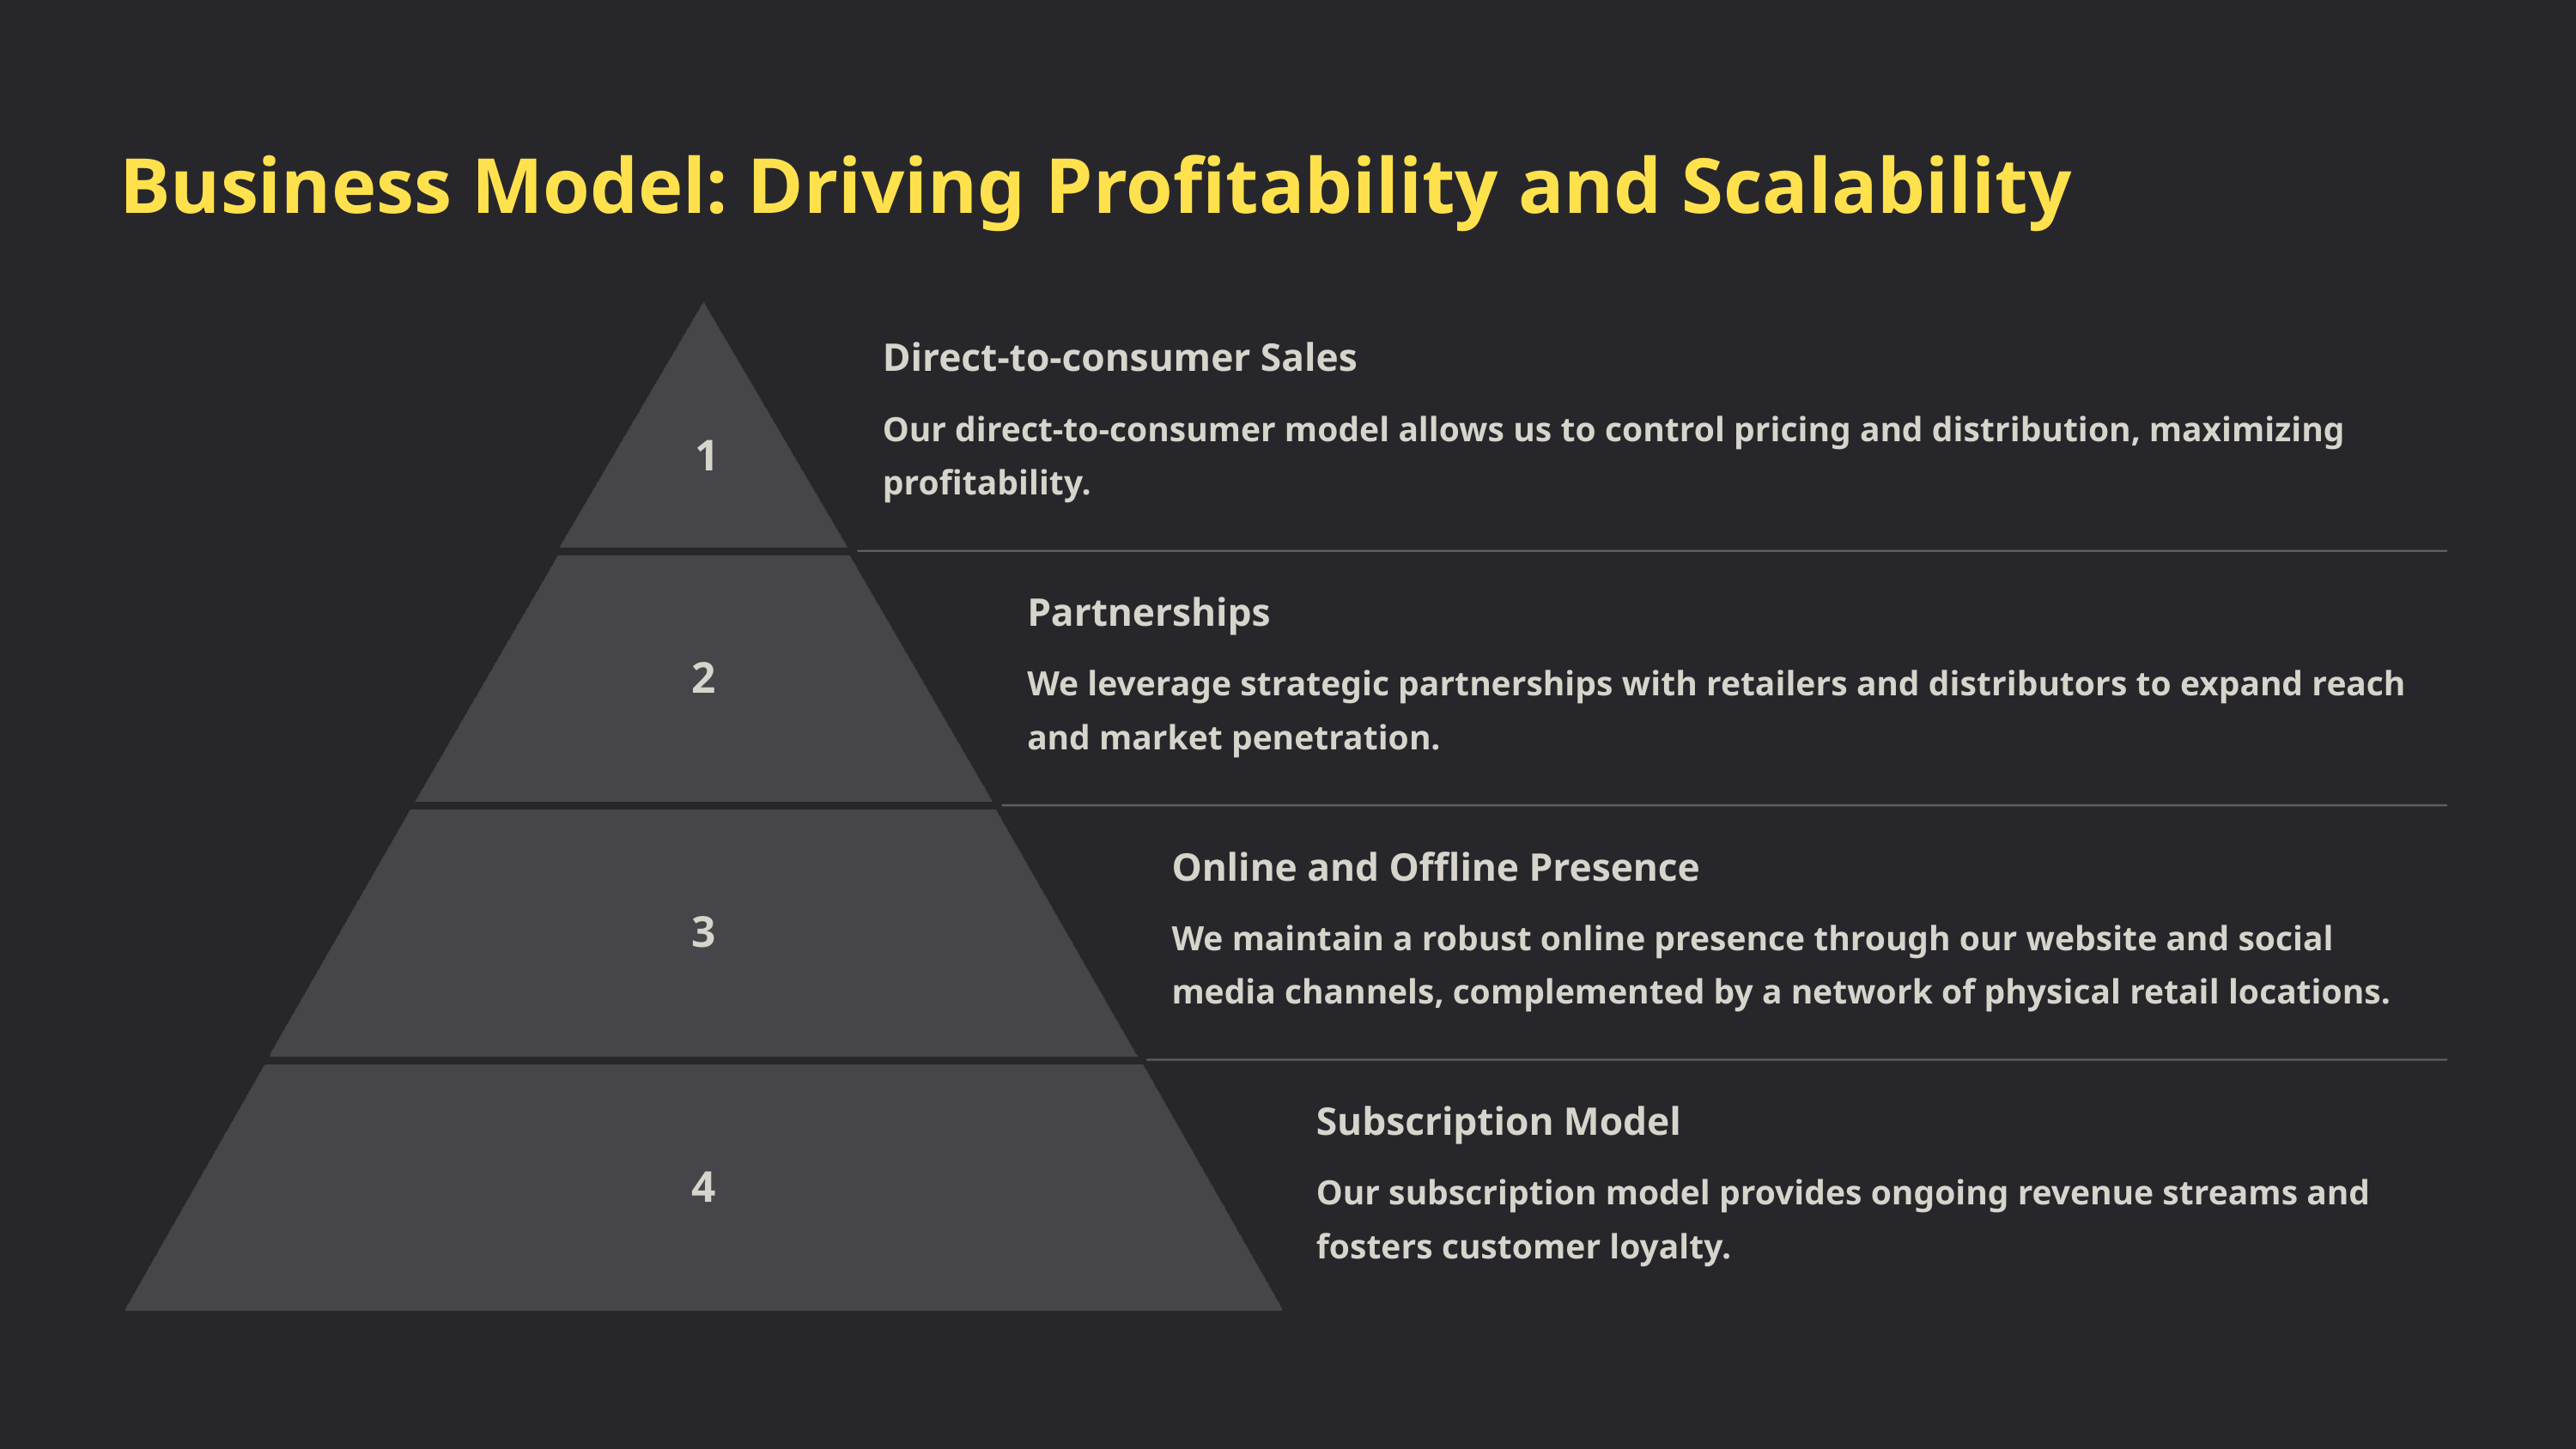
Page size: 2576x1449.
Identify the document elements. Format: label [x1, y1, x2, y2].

text_box [119, 137, 2291, 271]
text_box [690, 1153, 719, 1222]
text_box [1315, 1095, 1868, 1147]
text_box [690, 644, 717, 713]
text_box [690, 899, 717, 968]
text_box [1026, 658, 2422, 768]
text_box [0, 0, 2576, 1449]
text_box [1171, 912, 2422, 1022]
text_box [1315, 1167, 2422, 1277]
text_box [1027, 590, 1408, 638]
text_box [856, 549, 2448, 553]
text_box [882, 335, 1522, 397]
text_box [1001, 803, 2448, 807]
text_box [1171, 840, 1804, 893]
text_box [882, 403, 2422, 513]
text_box [695, 421, 713, 491]
